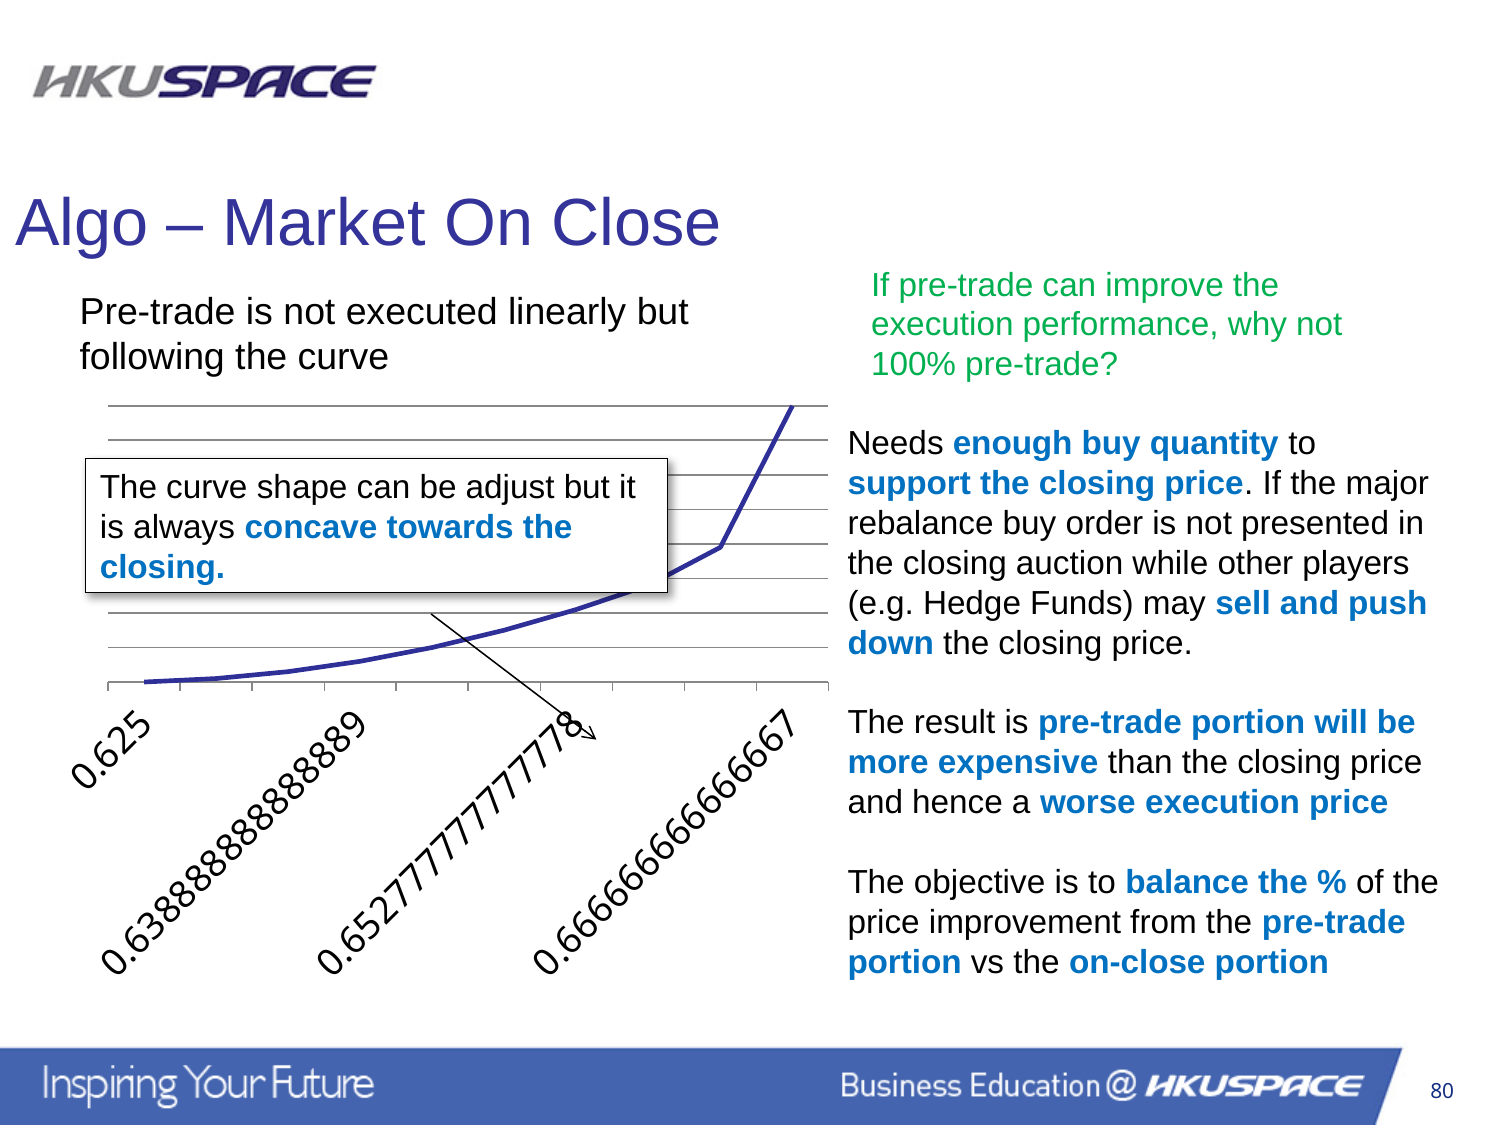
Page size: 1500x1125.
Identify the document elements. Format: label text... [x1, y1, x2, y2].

text_box Pre-trade is not executed linearly but following the curve [64, 279, 812, 384]
picture [0, 0, 1500, 1125]
slide_number 80 [1415, 1070, 1499, 1125]
text_box If pre-trade can improve the execution performance, why not 100% pre-trade? [856, 255, 1436, 430]
title Algo – Market On Close [0, 101, 1325, 266]
text_box Needs enough buy quantity to support the closing price. If the major rebalance buy order is not presented in the closing auction while other players (e.g. Hedge Funds) may sell and push down the closing price. The result is pre-trade portion will be more expensive than the closing price and hence a worse execution price The objective is to balance the % of the price improvement from the pre-trade portion vs the on-close portion [832, 413, 1459, 1028]
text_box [430, 613, 597, 740]
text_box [40, 393, 845, 1000]
